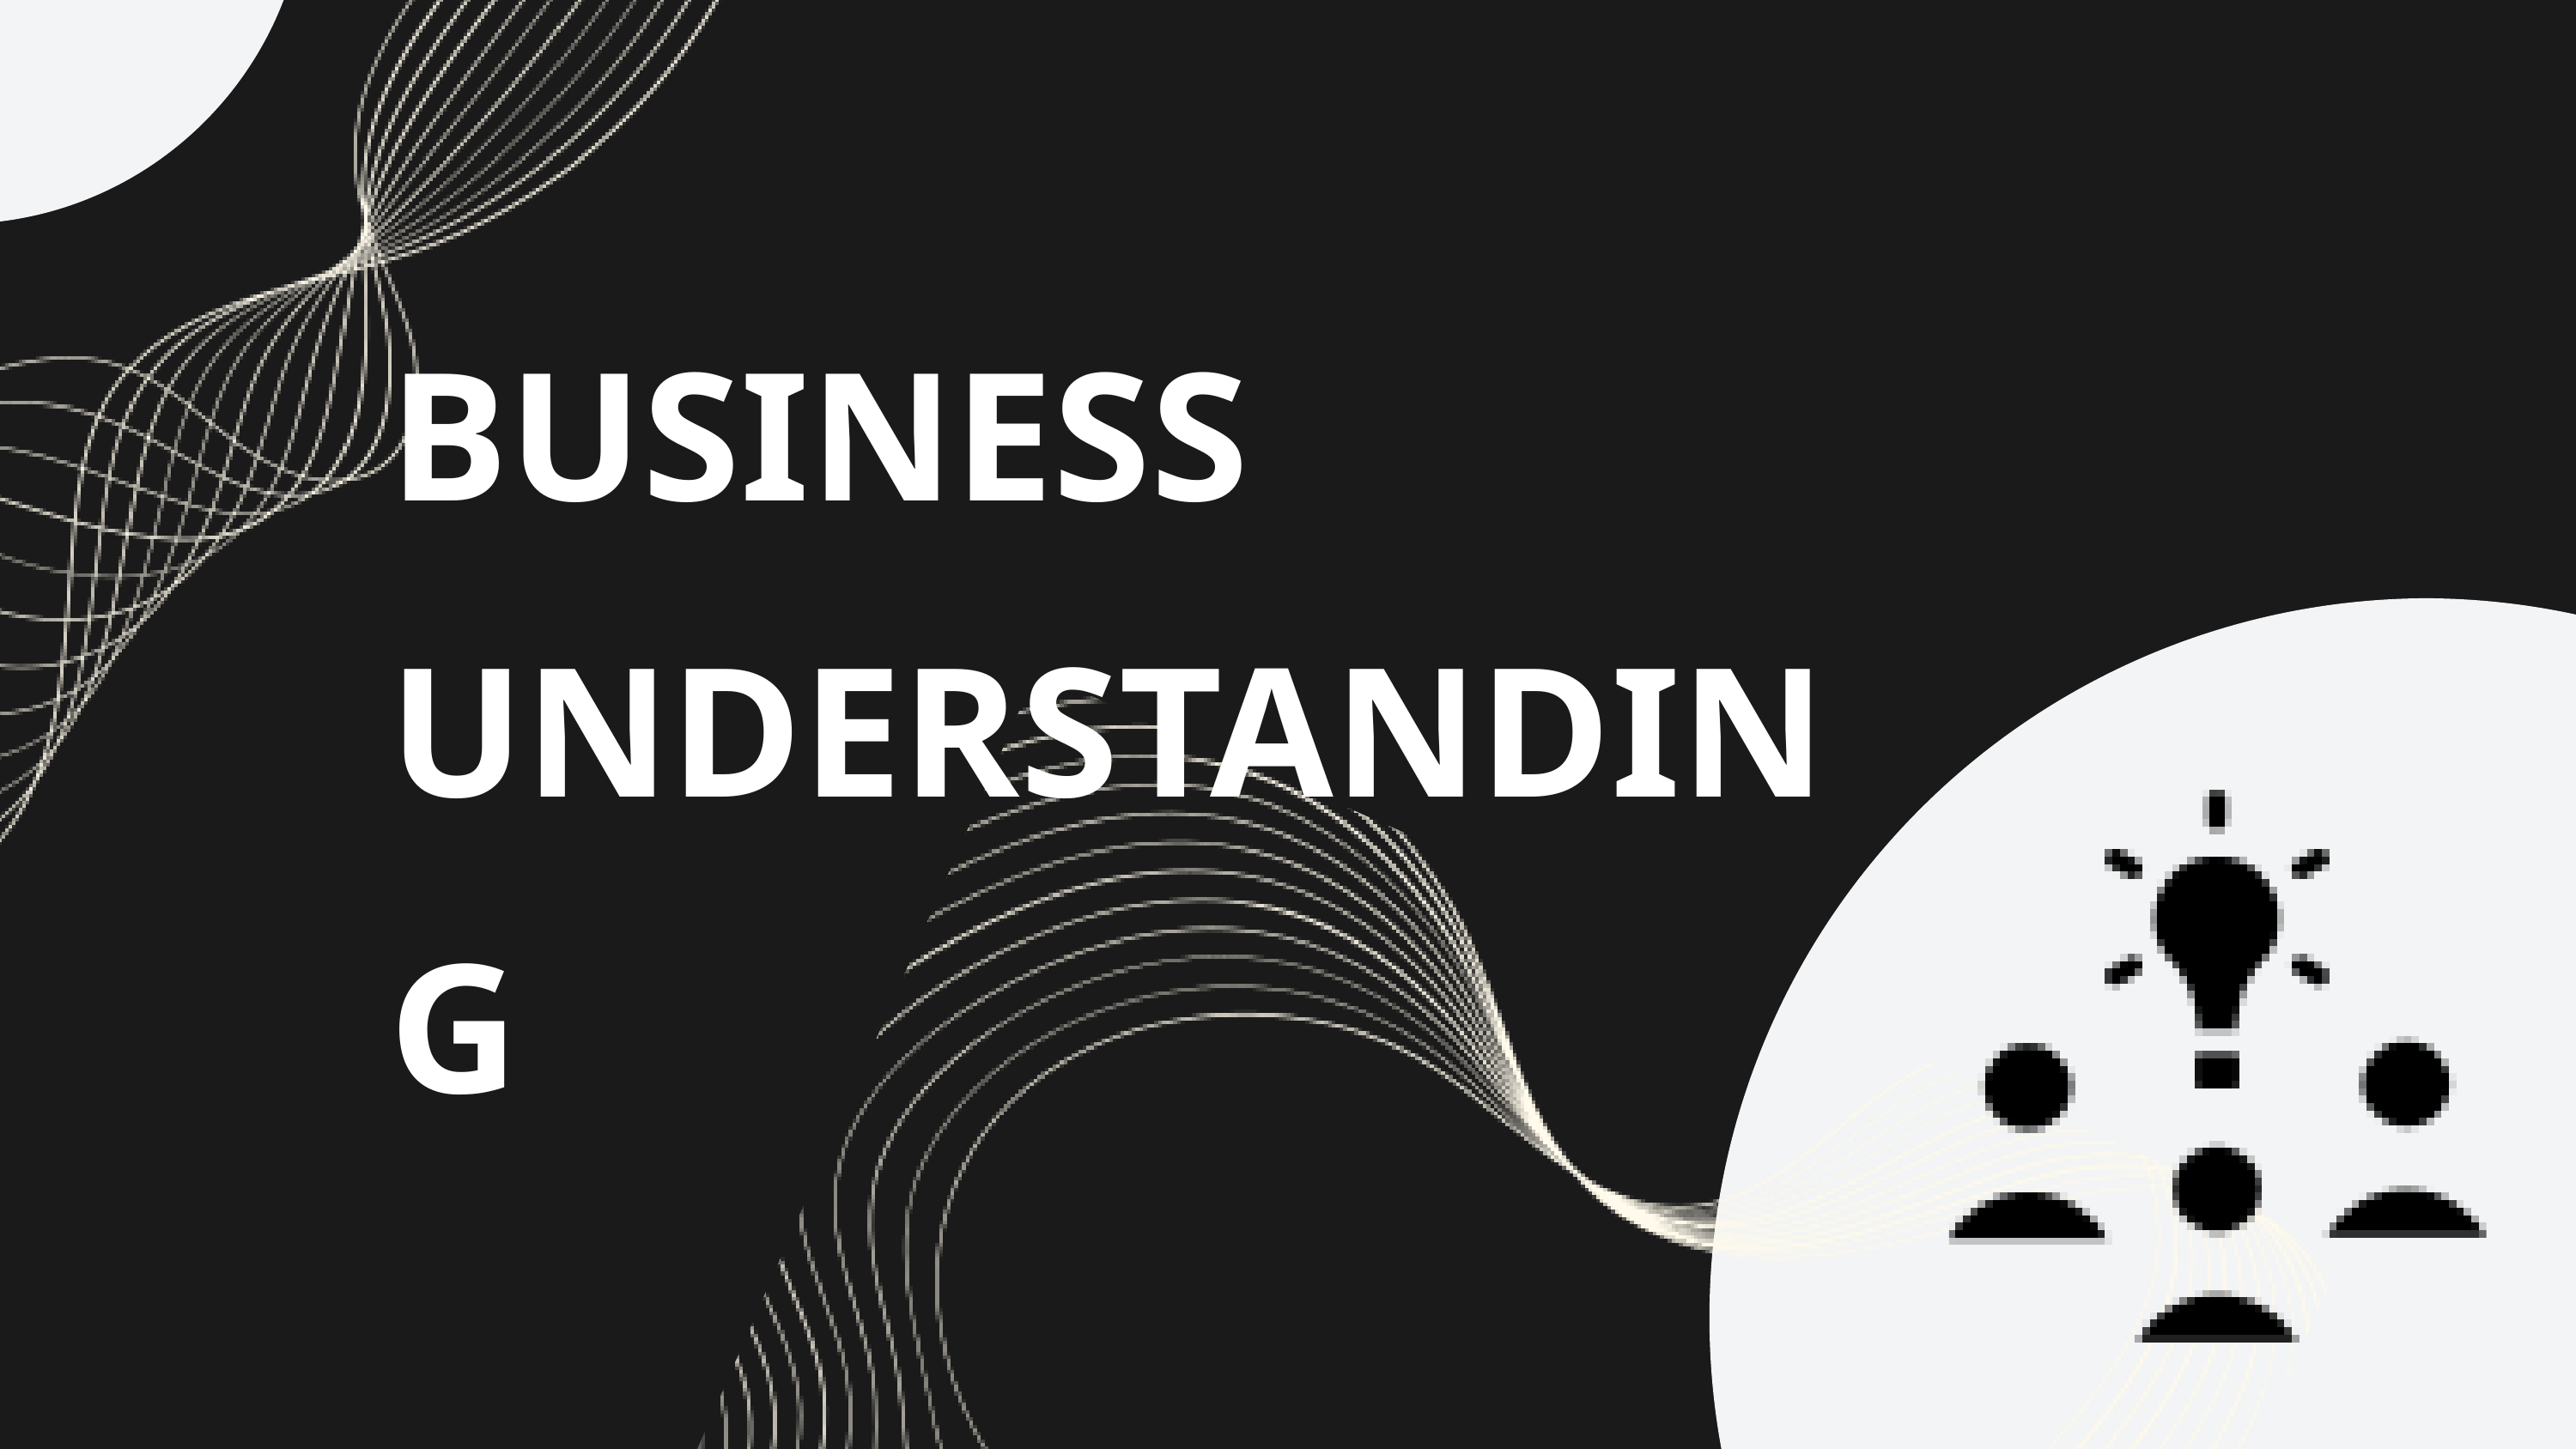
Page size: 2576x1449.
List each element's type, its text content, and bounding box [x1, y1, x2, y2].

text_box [1709, 597, 2576, 1449]
text_box BUSINESS UNDERSTANDING [389, 242, 1910, 1129]
text_box [0, 0, 771, 908]
text_box [697, 1129, 1704, 1449]
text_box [0, 0, 307, 225]
